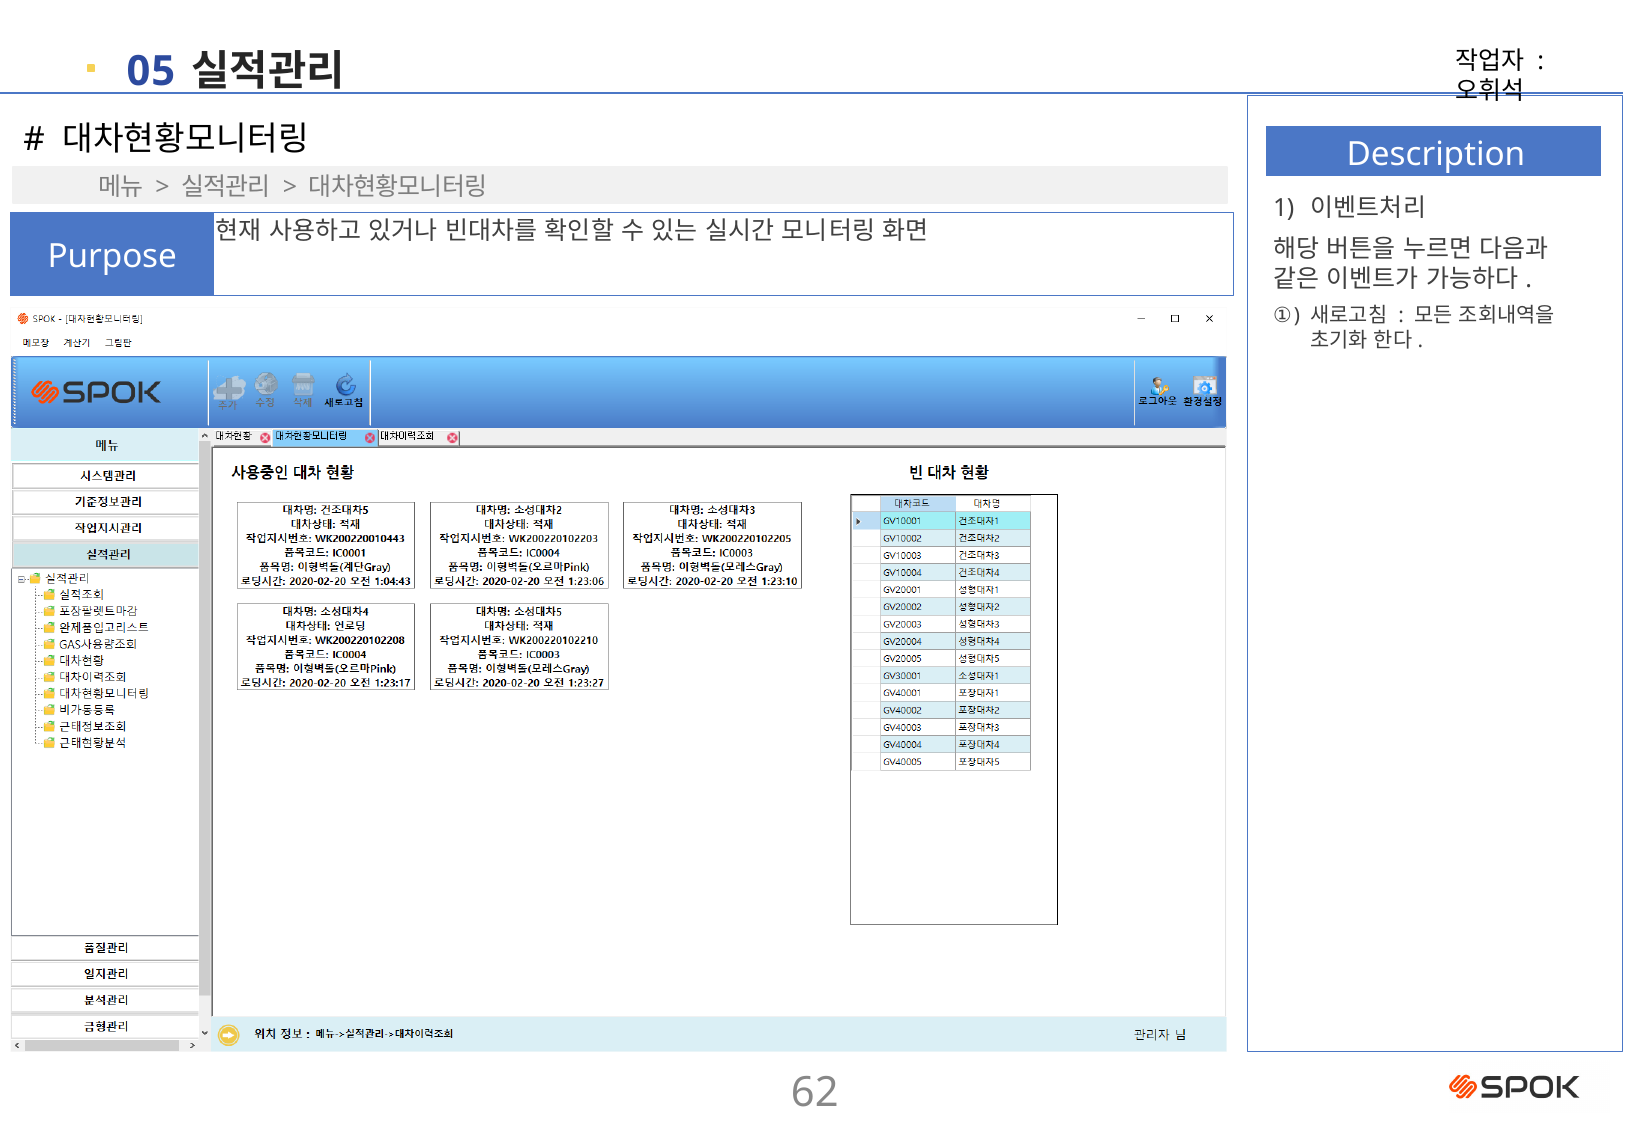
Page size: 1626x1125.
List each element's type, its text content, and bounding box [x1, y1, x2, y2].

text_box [11, 166, 1229, 205]
text_box 작업자 : 오휘석 [1440, 37, 1625, 94]
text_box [87, 42, 408, 92]
picture [10, 307, 1227, 1052]
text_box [0, 92, 1623, 1052]
picture [1449, 1060, 1610, 1114]
slide_number 62 [781, 1064, 844, 1116]
